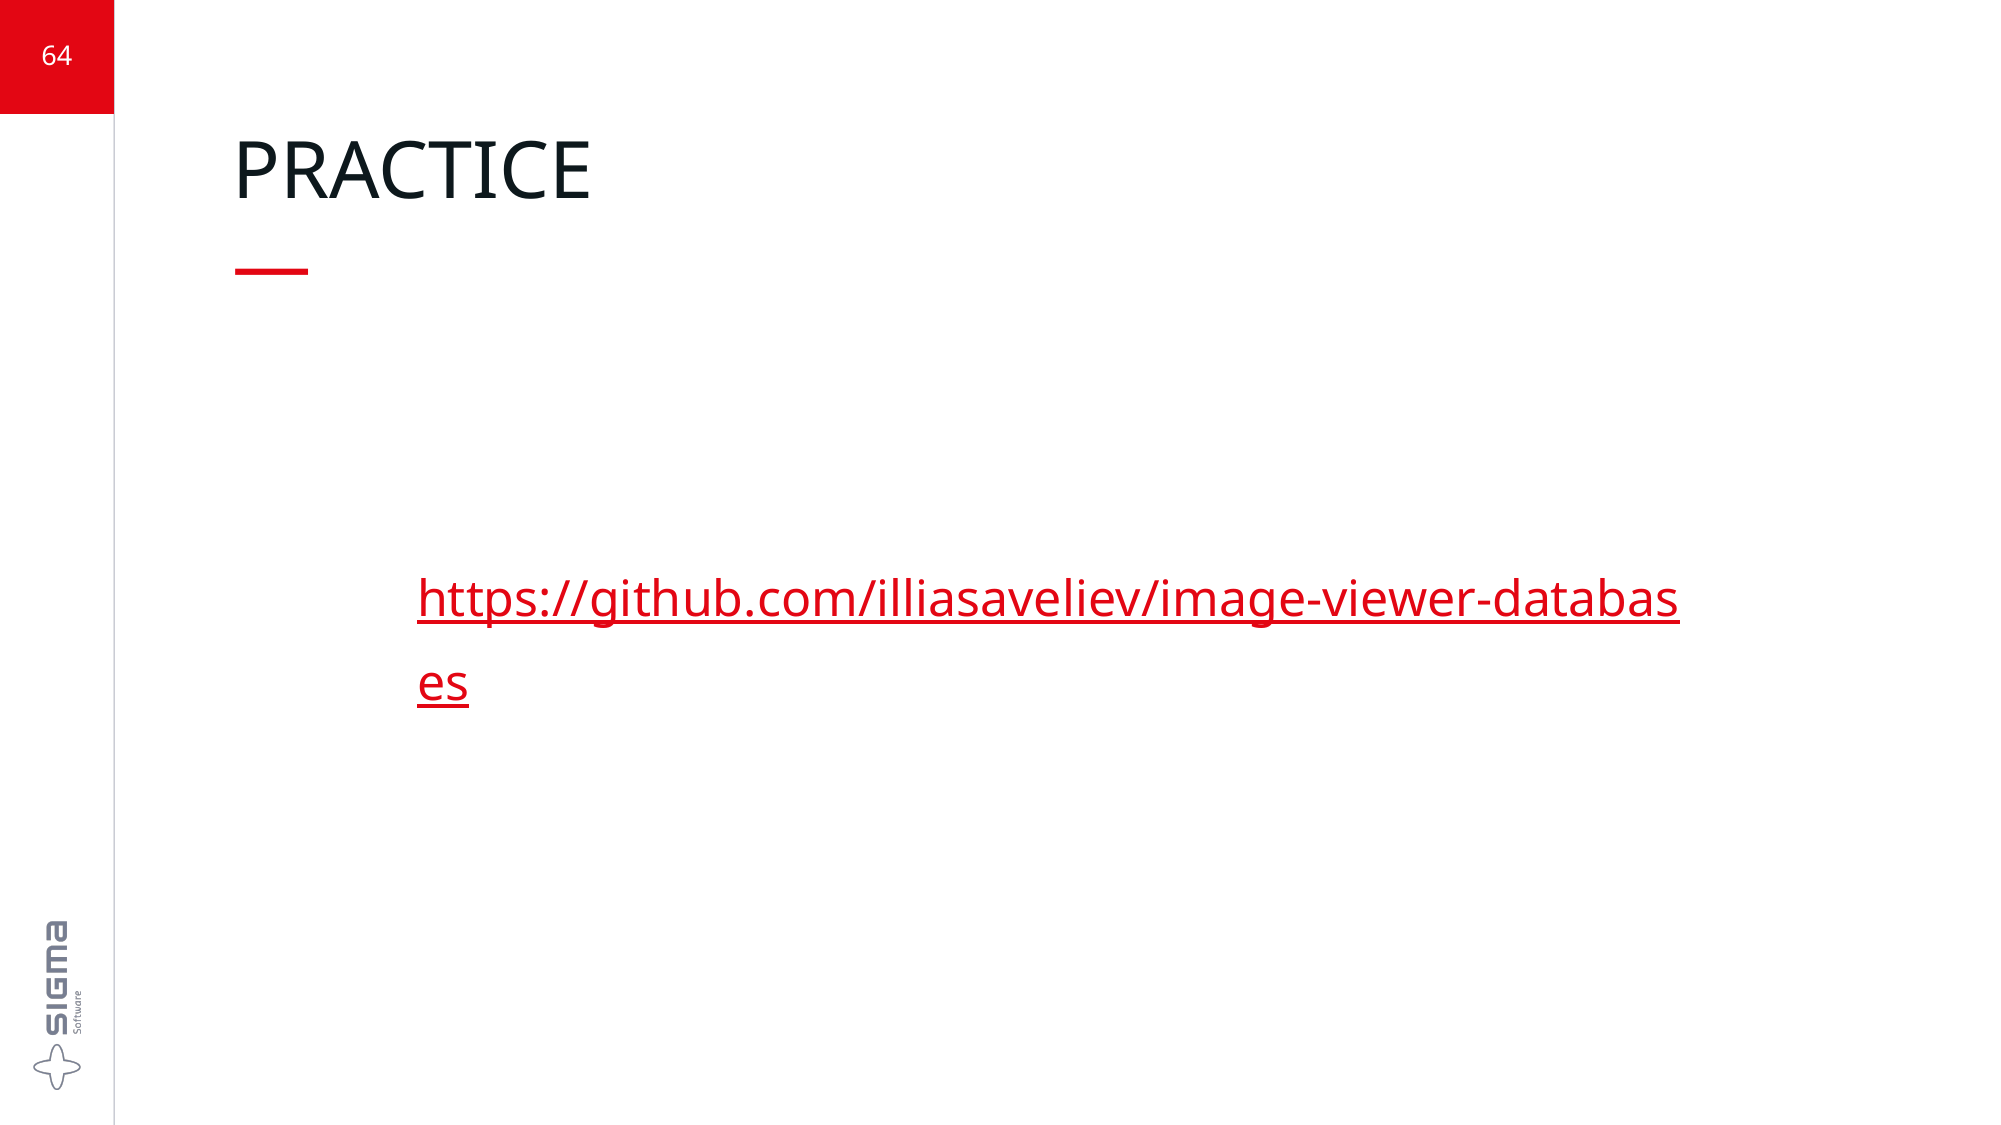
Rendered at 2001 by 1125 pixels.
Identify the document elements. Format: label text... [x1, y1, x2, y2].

slide_number 64 [0, 0, 114, 114]
picture [34, 922, 81, 1090]
list https://github.com/illiasaveliev/image-viewer-databases [417, 532, 1702, 733]
title PRACTICE — [232, 119, 1886, 312]
